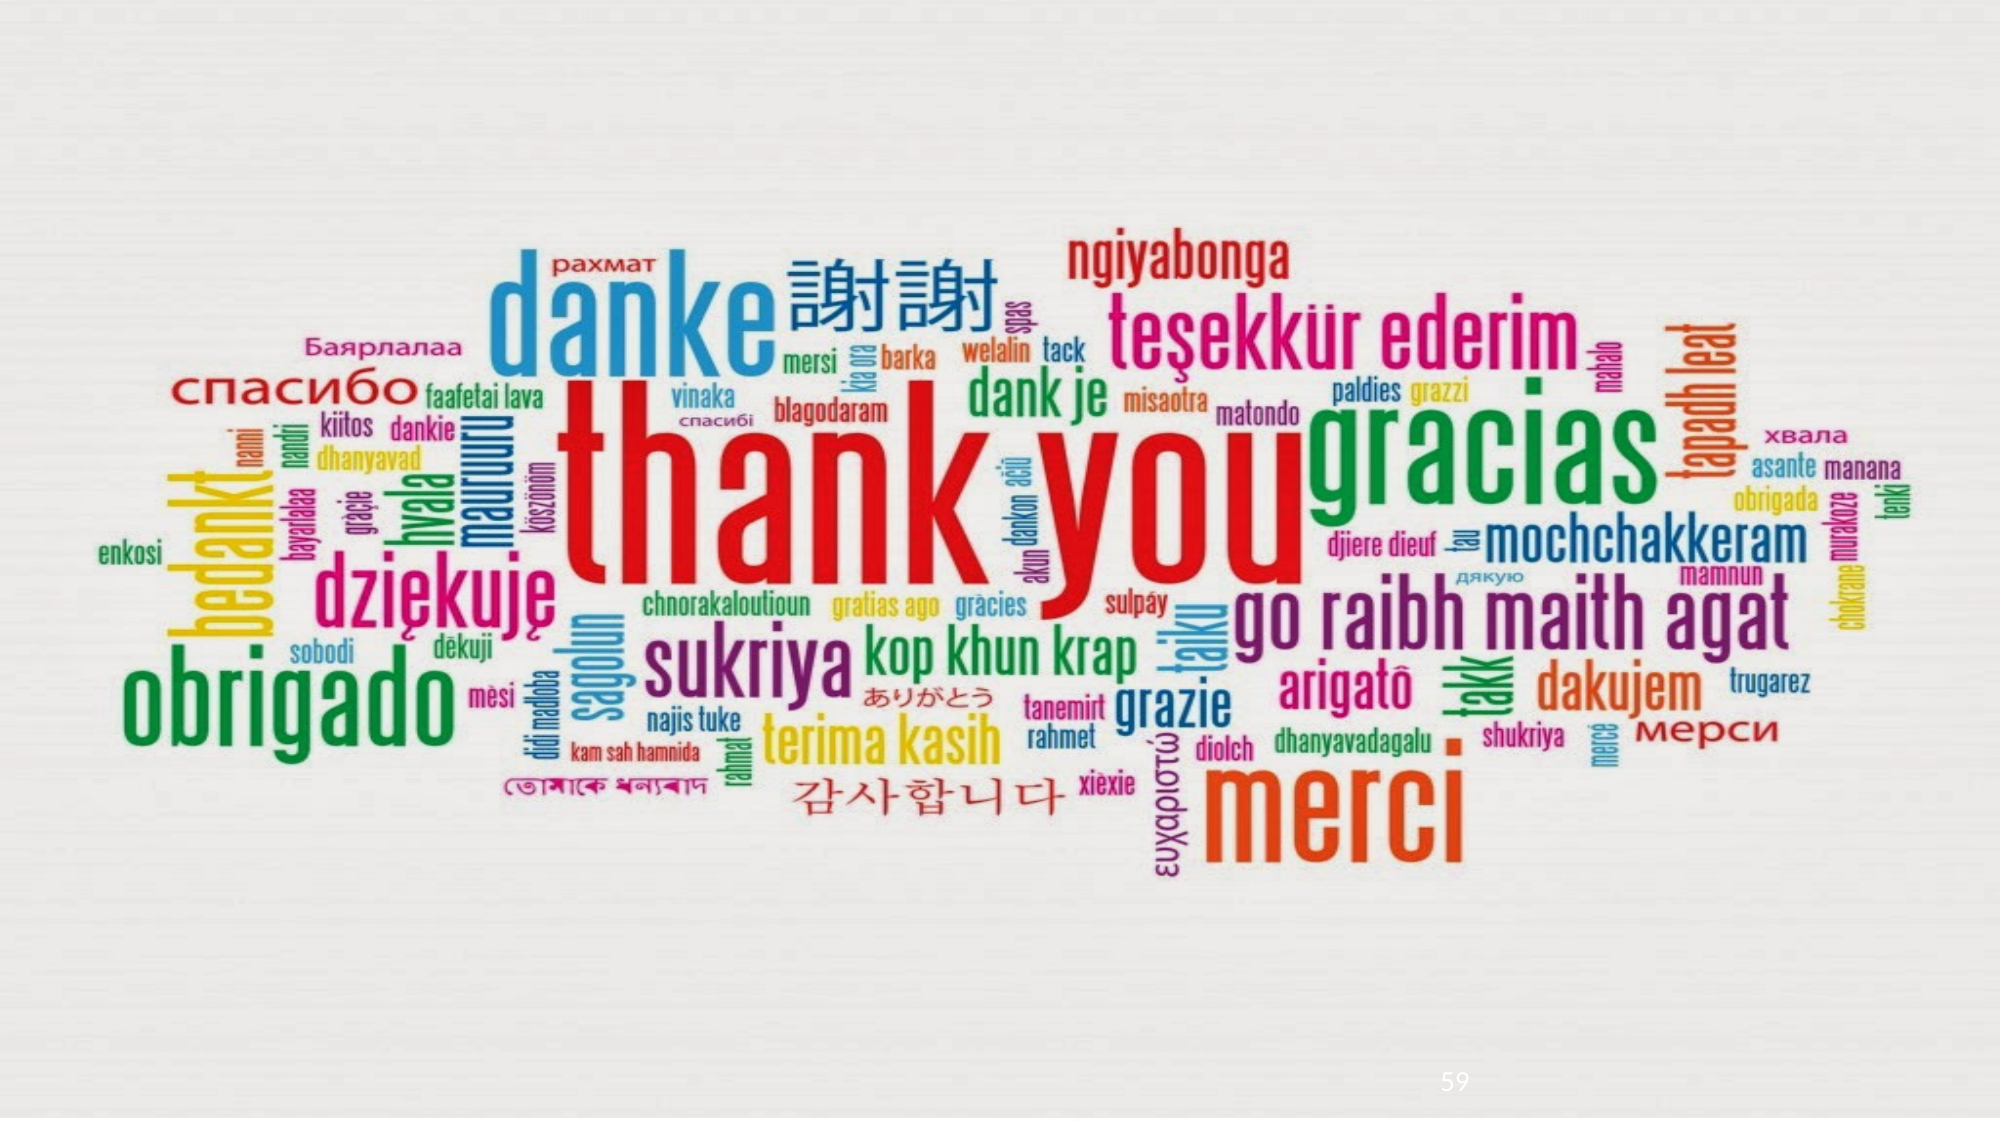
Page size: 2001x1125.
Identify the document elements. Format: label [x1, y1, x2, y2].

list [0, 0, 2000, 1118]
